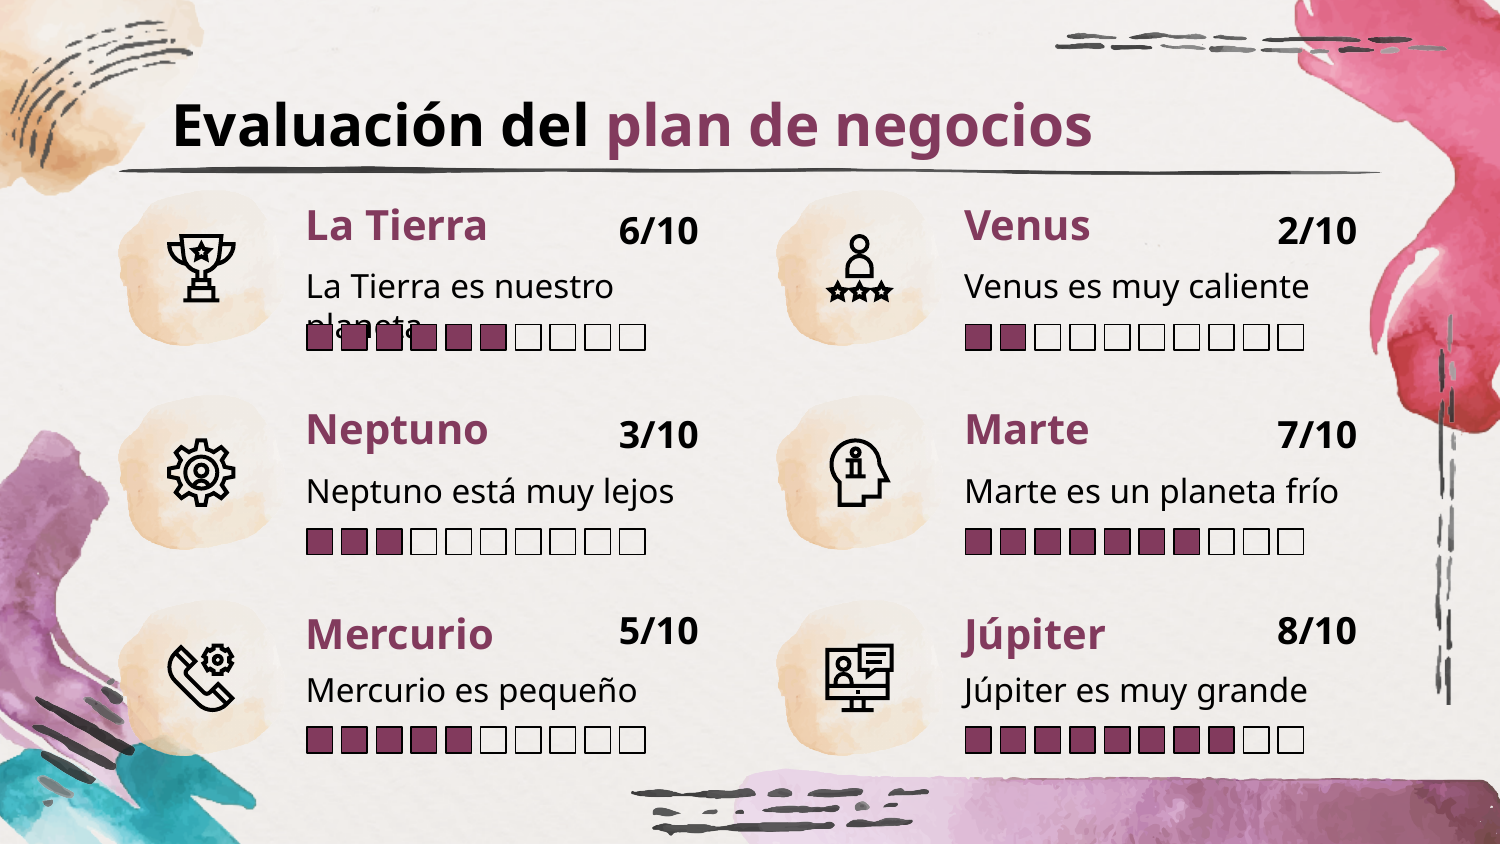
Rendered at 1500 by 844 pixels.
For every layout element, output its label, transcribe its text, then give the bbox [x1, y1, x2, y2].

text_box [1000, 528, 1026, 555]
text_box [480, 324, 507, 351]
text_box Neptuno [290, 392, 714, 464]
text_box Mercurio es pequeño [290, 668, 754, 712]
text_box [1000, 727, 1026, 754]
text_box Marte es un planeta frío [949, 469, 1412, 513]
text_box [445, 727, 472, 754]
text_box [1139, 528, 1165, 555]
text_box [965, 324, 991, 351]
text_box [515, 528, 541, 555]
text_box La Tierra es nuestro planeta [290, 265, 754, 309]
text_box 5/10 [599, 594, 714, 666]
text_box [480, 727, 507, 754]
text_box [1069, 727, 1096, 754]
text_box [515, 324, 541, 351]
text_box 2/10 [1258, 193, 1373, 265]
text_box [825, 233, 895, 303]
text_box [825, 643, 894, 713]
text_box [827, 438, 892, 508]
text_box [550, 727, 576, 754]
text_box [411, 528, 437, 555]
text_box [1174, 727, 1200, 754]
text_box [166, 438, 236, 508]
text_box [306, 727, 333, 754]
text_box [619, 324, 646, 351]
text_box [1243, 727, 1269, 754]
text_box Neptuno está muy lejos [290, 469, 754, 513]
text_box [550, 528, 576, 555]
text_box Júpiter [949, 596, 1412, 668]
text_box 8/10 [1258, 594, 1373, 666]
text_box [515, 727, 541, 754]
text_box [1000, 324, 1026, 351]
text_box [1208, 324, 1235, 351]
text_box [445, 324, 472, 351]
text_box [376, 324, 402, 351]
text_box [1243, 528, 1269, 555]
title Evaluación del plan de negocios [156, 72, 1382, 166]
text_box [376, 727, 402, 754]
text_box 3/10 [599, 397, 714, 470]
text_box Venus es muy caliente [949, 265, 1412, 309]
text_box [411, 324, 437, 351]
text_box [965, 528, 991, 555]
text_box Júpiter es muy grande [949, 668, 1412, 712]
text_box [341, 324, 368, 351]
text_box [584, 324, 611, 351]
text_box [306, 528, 333, 555]
text_box [1243, 324, 1269, 351]
text_box [965, 727, 991, 754]
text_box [167, 643, 236, 713]
text_box [445, 528, 472, 555]
text_box [411, 727, 437, 754]
text_box [1278, 727, 1304, 754]
text_box [550, 324, 576, 351]
text_box [1208, 528, 1235, 555]
text_box [306, 324, 333, 351]
text_box [619, 727, 646, 754]
text_box [1104, 324, 1130, 351]
text_box [341, 727, 368, 754]
text_box 7/10 [1258, 397, 1373, 470]
text_box [1208, 727, 1235, 754]
text_box Venus [949, 187, 1412, 260]
text_box [1035, 727, 1061, 754]
text_box [1035, 324, 1061, 351]
text_box [619, 528, 646, 555]
text_box La Tierra [290, 187, 714, 260]
text_box Mercurio [290, 596, 714, 668]
text_box 6/10 [599, 193, 714, 265]
text_box [584, 528, 611, 555]
picture [0, 0, 1500, 844]
text_box [1278, 528, 1304, 555]
text_box [480, 528, 507, 555]
text_box [341, 528, 368, 555]
text_box [1035, 528, 1061, 555]
text_box [1104, 727, 1130, 754]
text_box [1174, 324, 1200, 351]
text_box [1278, 324, 1304, 351]
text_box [166, 233, 236, 303]
text_box [1174, 528, 1200, 555]
text_box Marte [949, 392, 1412, 464]
text_box [1069, 324, 1096, 351]
text_box [584, 727, 611, 754]
text_box [1069, 528, 1096, 555]
text_box [1104, 528, 1130, 555]
text_box [1139, 727, 1165, 754]
text_box [376, 528, 402, 555]
text_box [1139, 324, 1165, 351]
